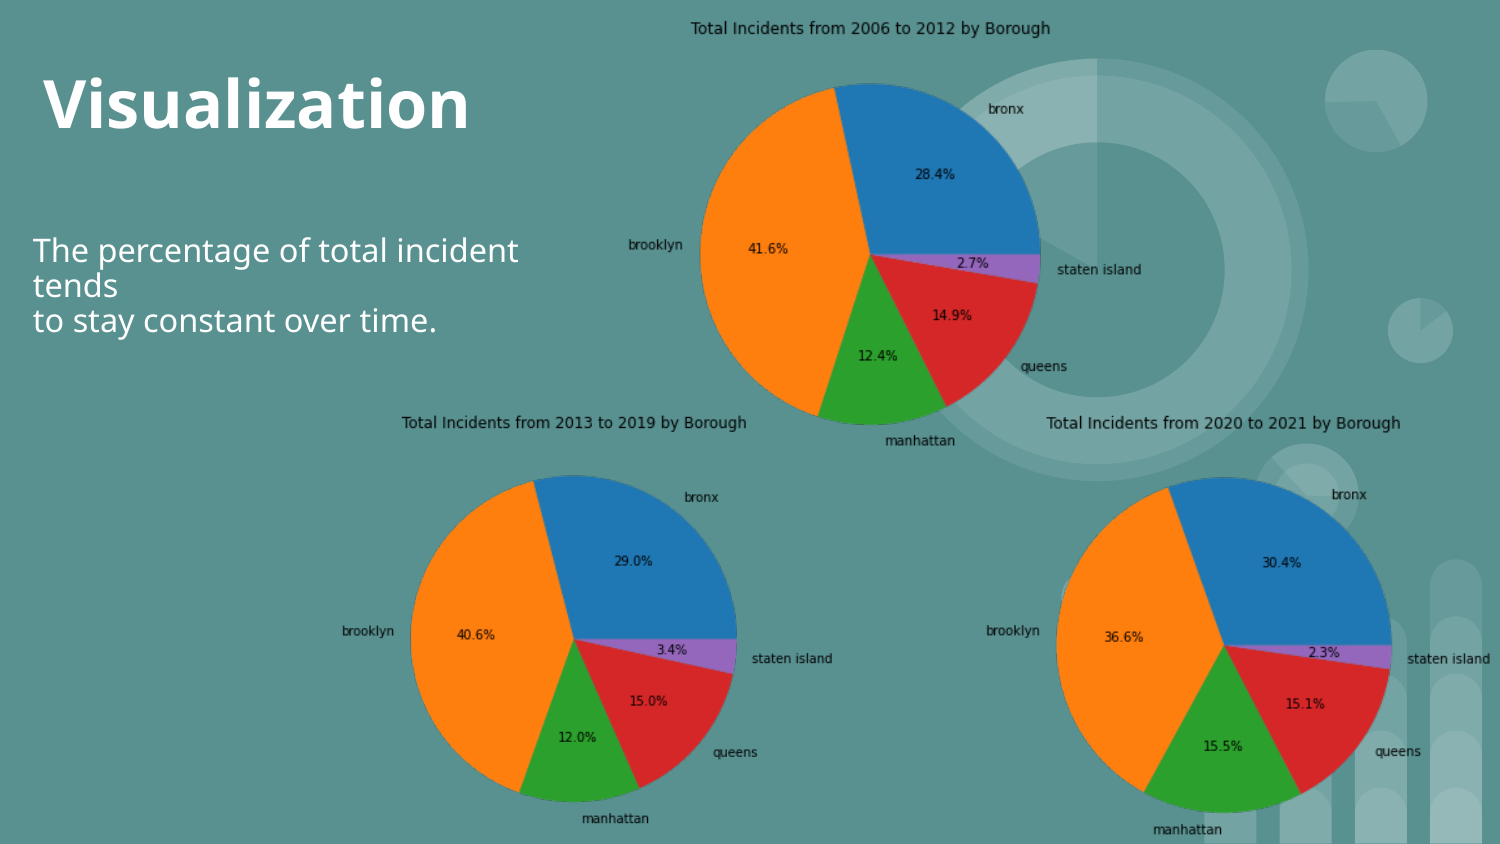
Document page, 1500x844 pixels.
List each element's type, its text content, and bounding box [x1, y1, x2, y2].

picture [332, 12, 1500, 844]
text_box The percentage of total incident tends to stay constant over time. [17, 219, 612, 355]
title Visualization [28, 0, 649, 213]
